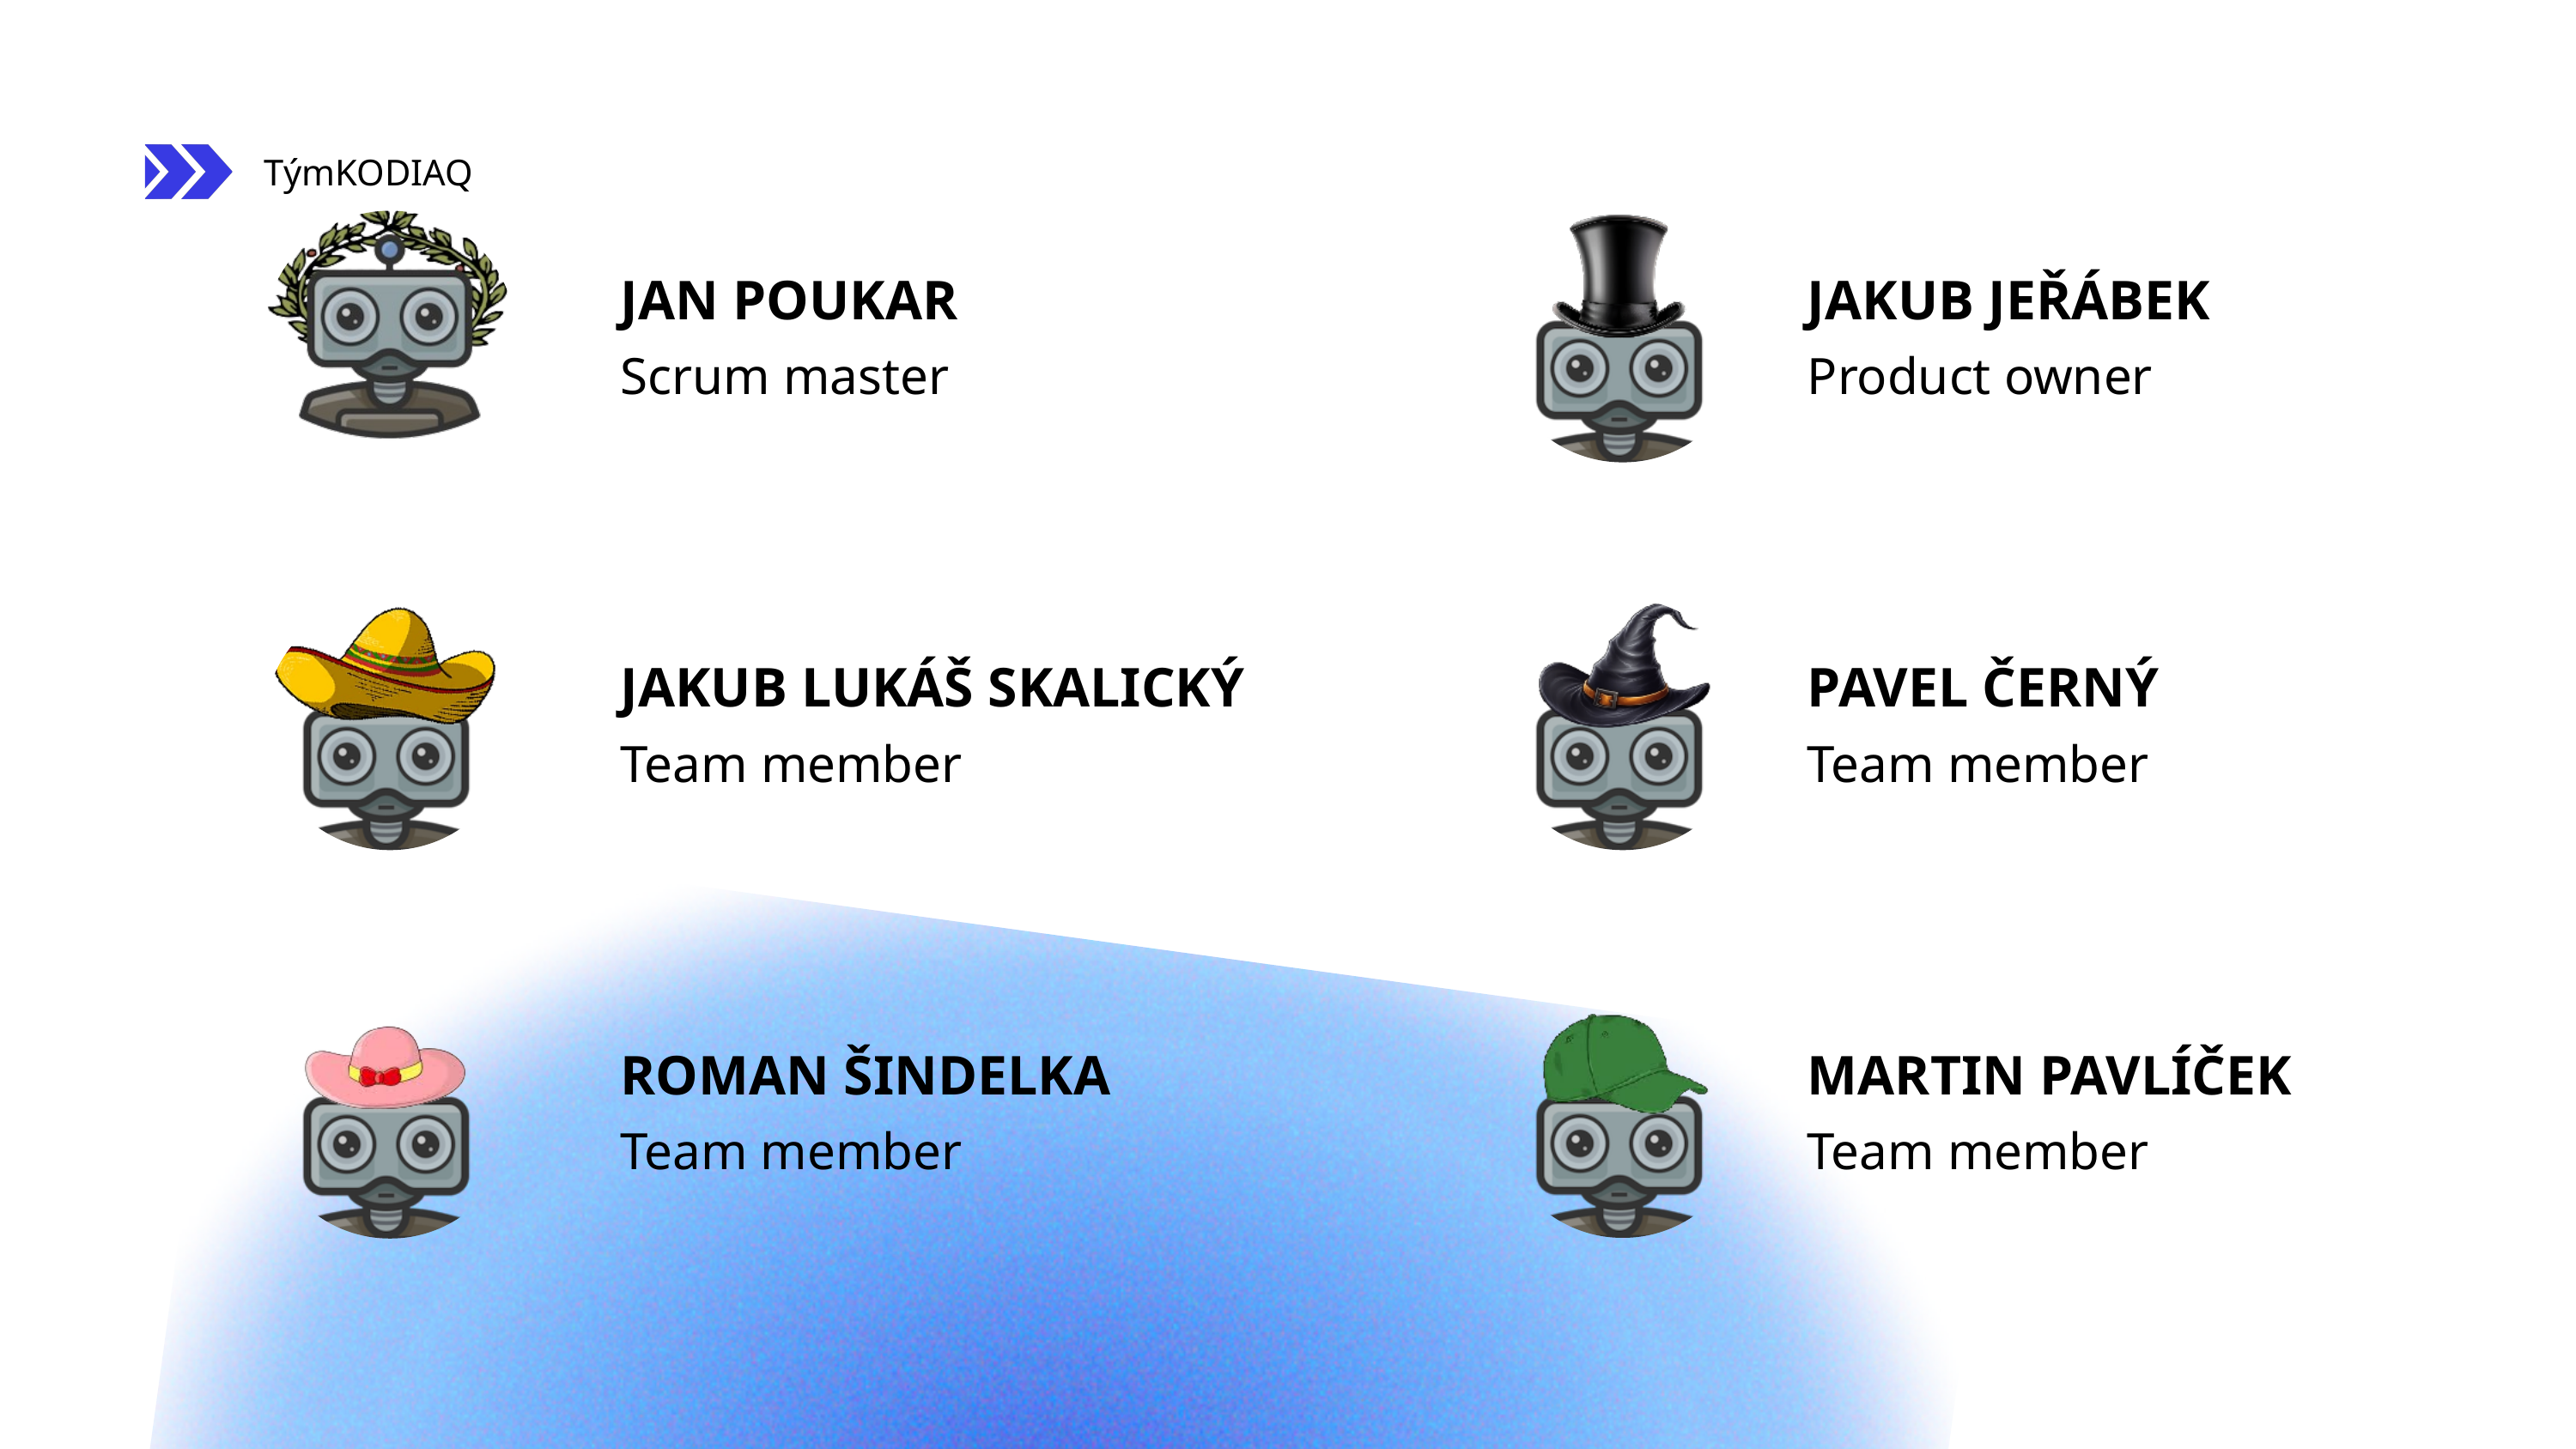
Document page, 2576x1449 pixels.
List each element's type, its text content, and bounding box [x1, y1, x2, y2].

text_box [1497, 985, 1749, 1239]
text_box TýmKODIAQ [264, 153, 640, 193]
text_box [144, 144, 233, 199]
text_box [264, 597, 517, 851]
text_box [1497, 597, 1749, 851]
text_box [620, 267, 1182, 406]
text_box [264, 210, 517, 463]
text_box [1807, 1042, 2369, 1182]
text_box [149, 822, 1984, 1449]
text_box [1807, 267, 2369, 406]
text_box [264, 986, 517, 1239]
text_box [1497, 210, 1749, 463]
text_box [1807, 654, 2369, 794]
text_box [620, 654, 1385, 794]
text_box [620, 1042, 1182, 1182]
